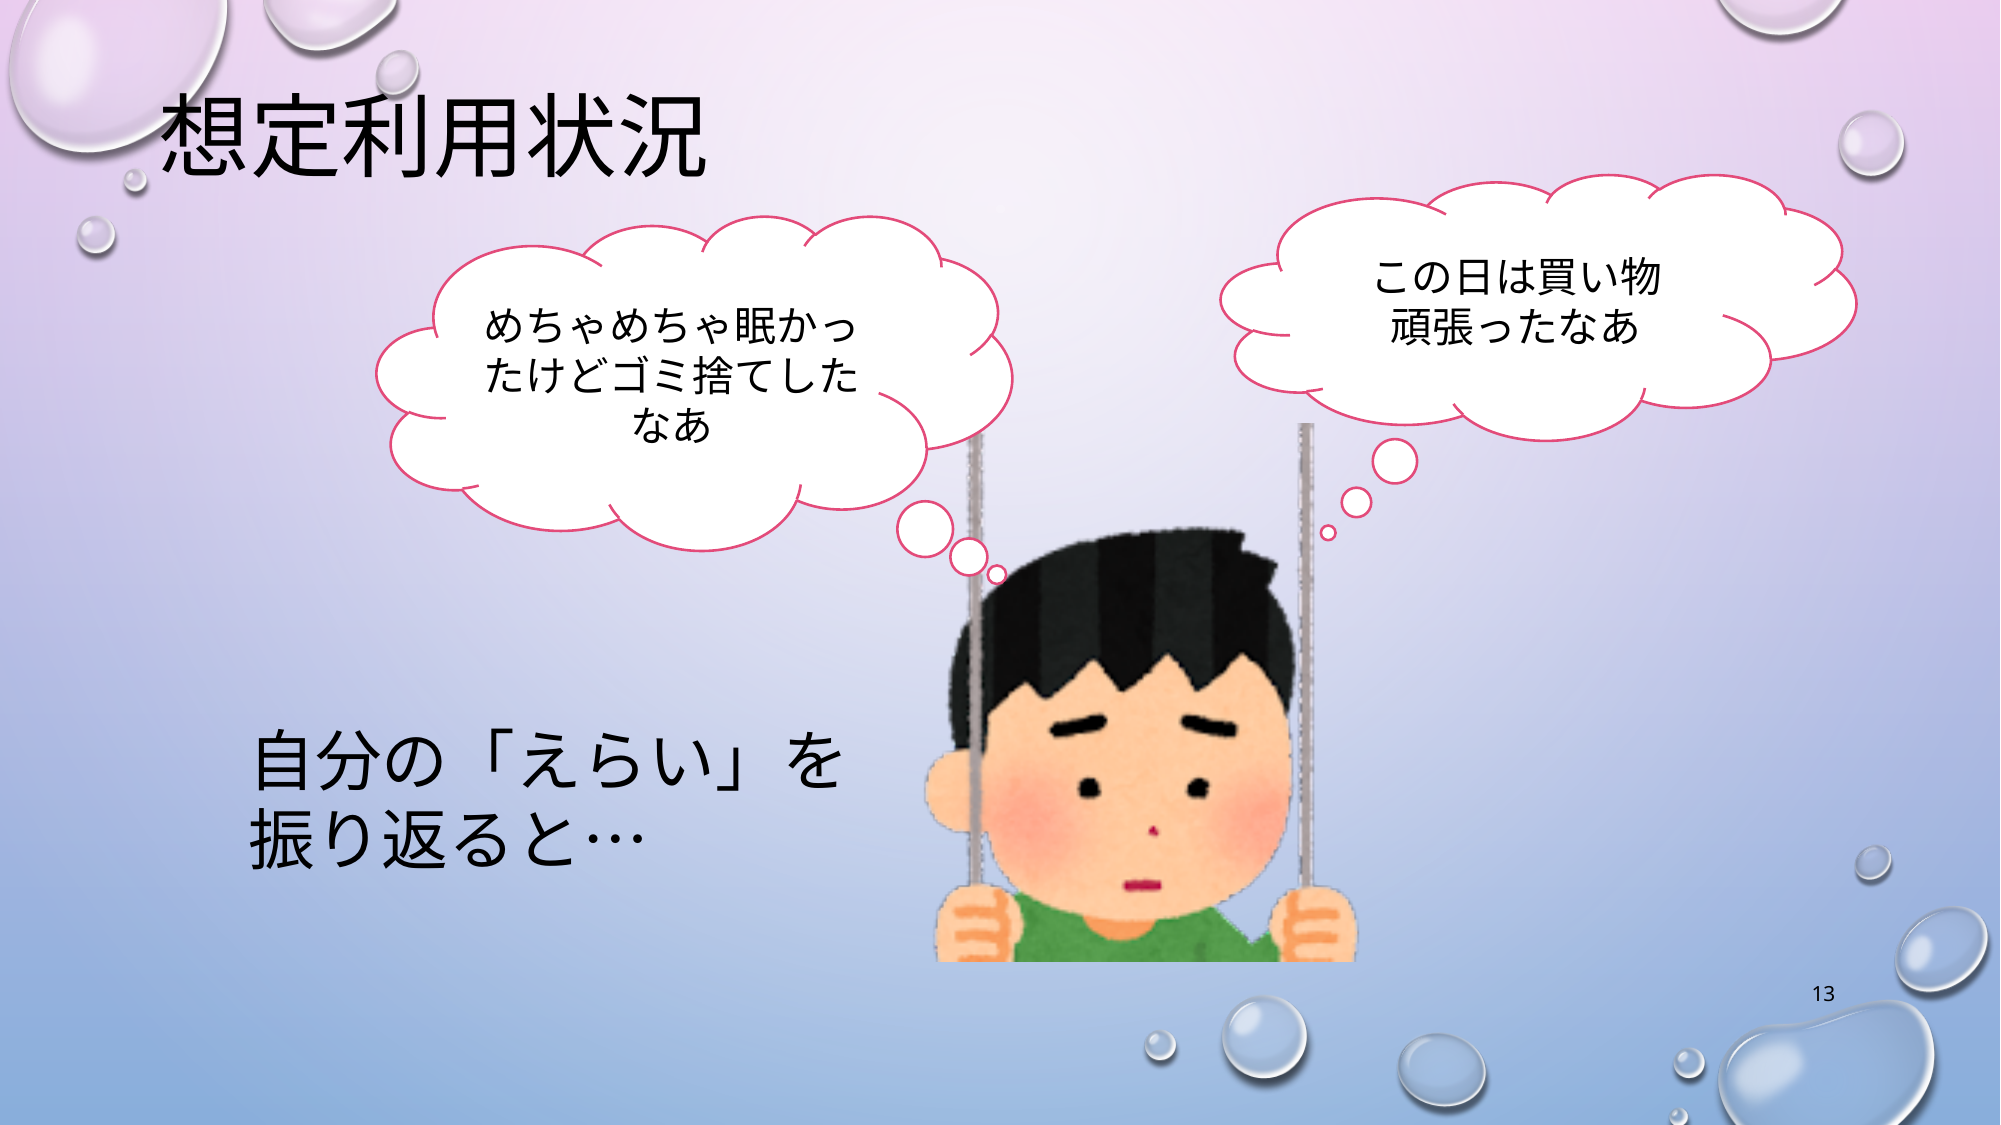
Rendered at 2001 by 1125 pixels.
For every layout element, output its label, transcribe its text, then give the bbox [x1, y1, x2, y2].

slide_number 13 [1724, 965, 1851, 1025]
text_box 自分の「えらい」を 振り返ると… [233, 710, 869, 886]
text_box めちゃめちゃ眠かったけどゴミ捨てしたなあ [375, 215, 1014, 553]
text_box 想定利用状況 [143, 70, 761, 196]
picture [0, 0, 2000, 1125]
text_box この日は買い物 頑張ったなあ [1219, 173, 1858, 443]
